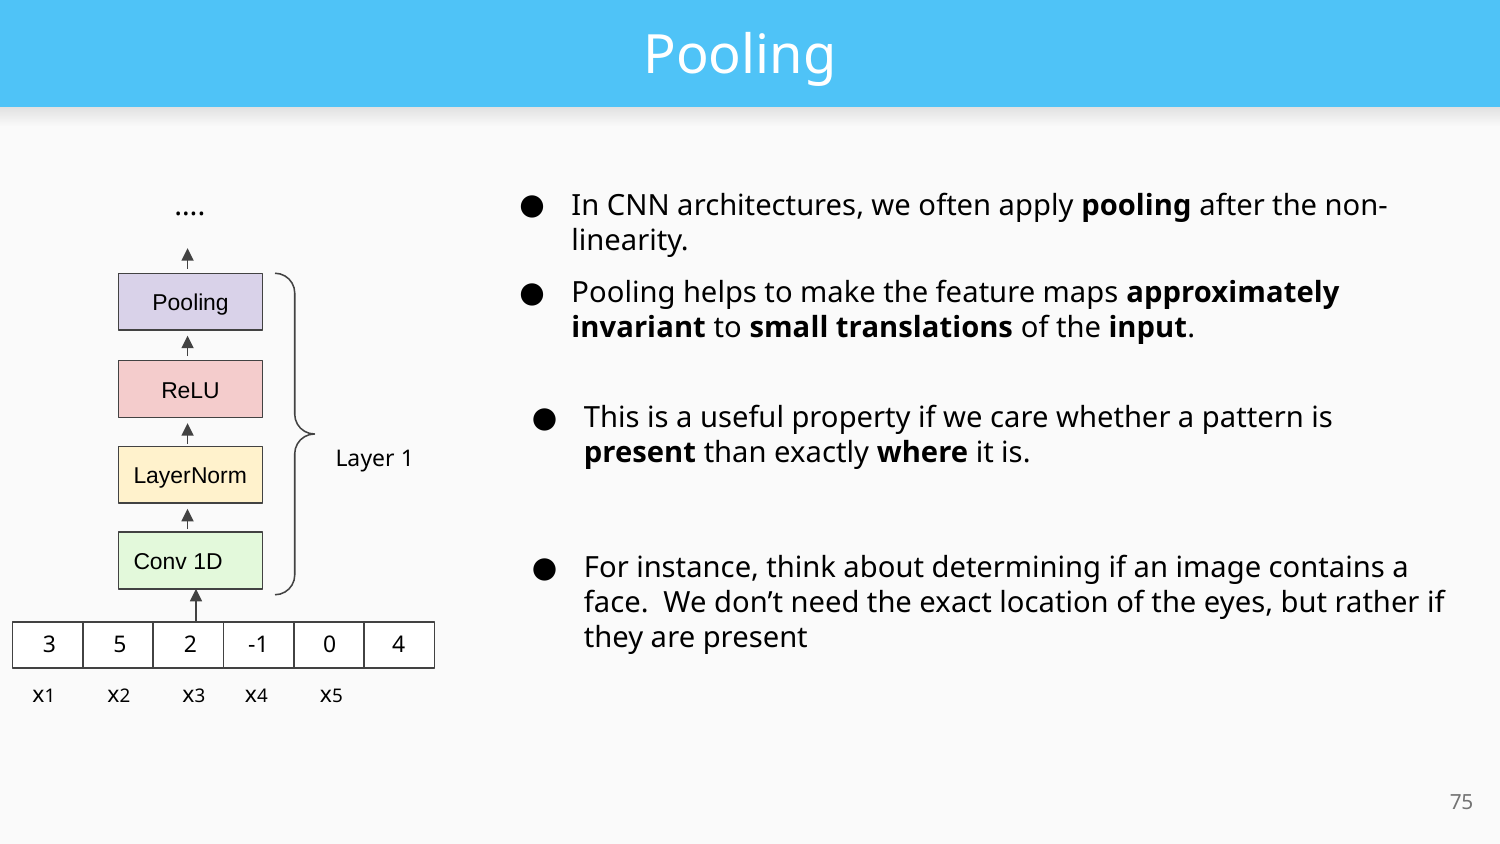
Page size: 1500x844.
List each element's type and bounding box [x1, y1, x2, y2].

text_box [118, 273, 263, 331]
text_box [494, 383, 1465, 484]
text_box [275, 273, 315, 595]
text_box [494, 533, 1465, 669]
title [16, 2, 1464, 102]
slide_number [1398, 770, 1489, 835]
text_box [159, 171, 257, 236]
text_box [320, 429, 442, 485]
text_box [481, 171, 1452, 359]
text_box [12, 360, 435, 722]
